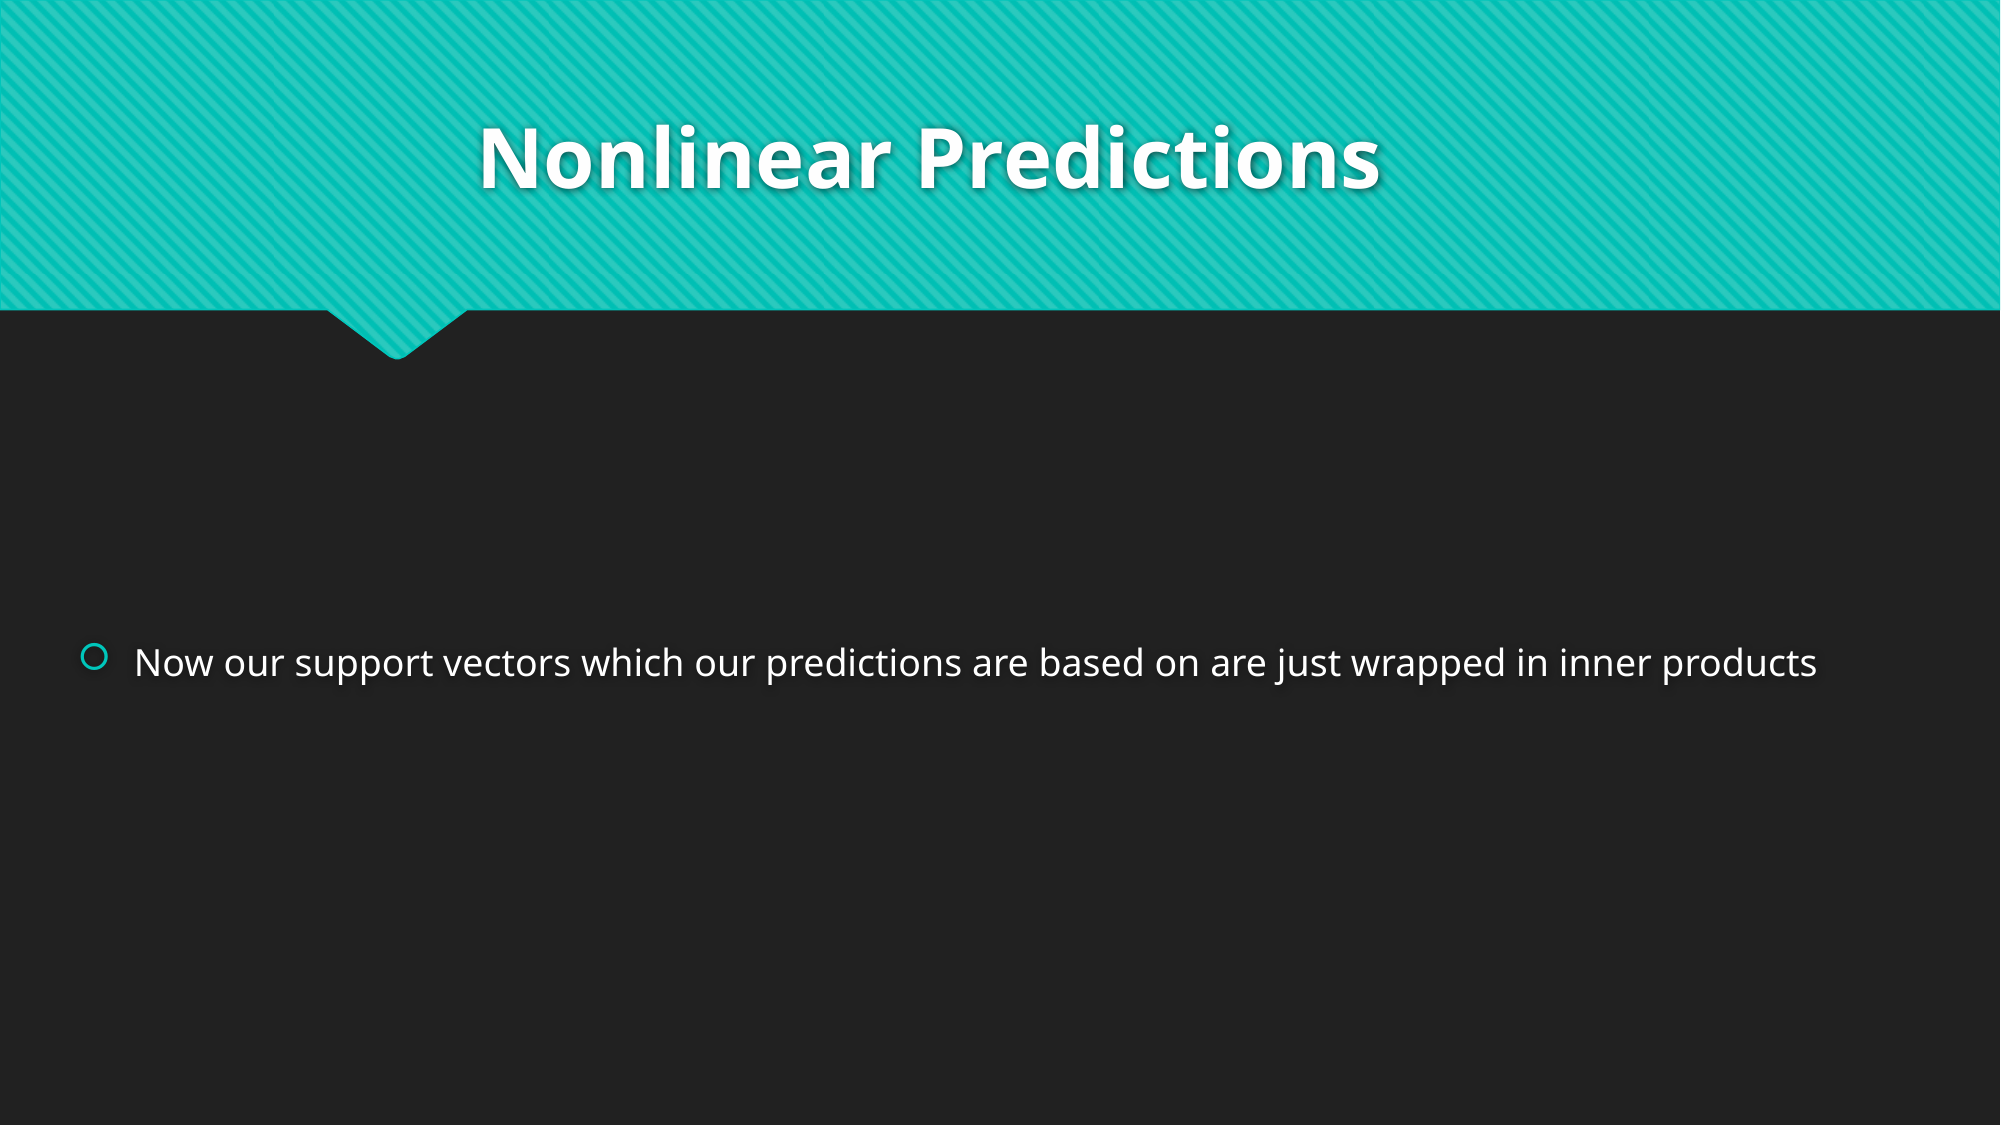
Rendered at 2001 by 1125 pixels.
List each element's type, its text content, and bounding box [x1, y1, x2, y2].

title Nonlinear Predictions [62, 53, 1797, 213]
